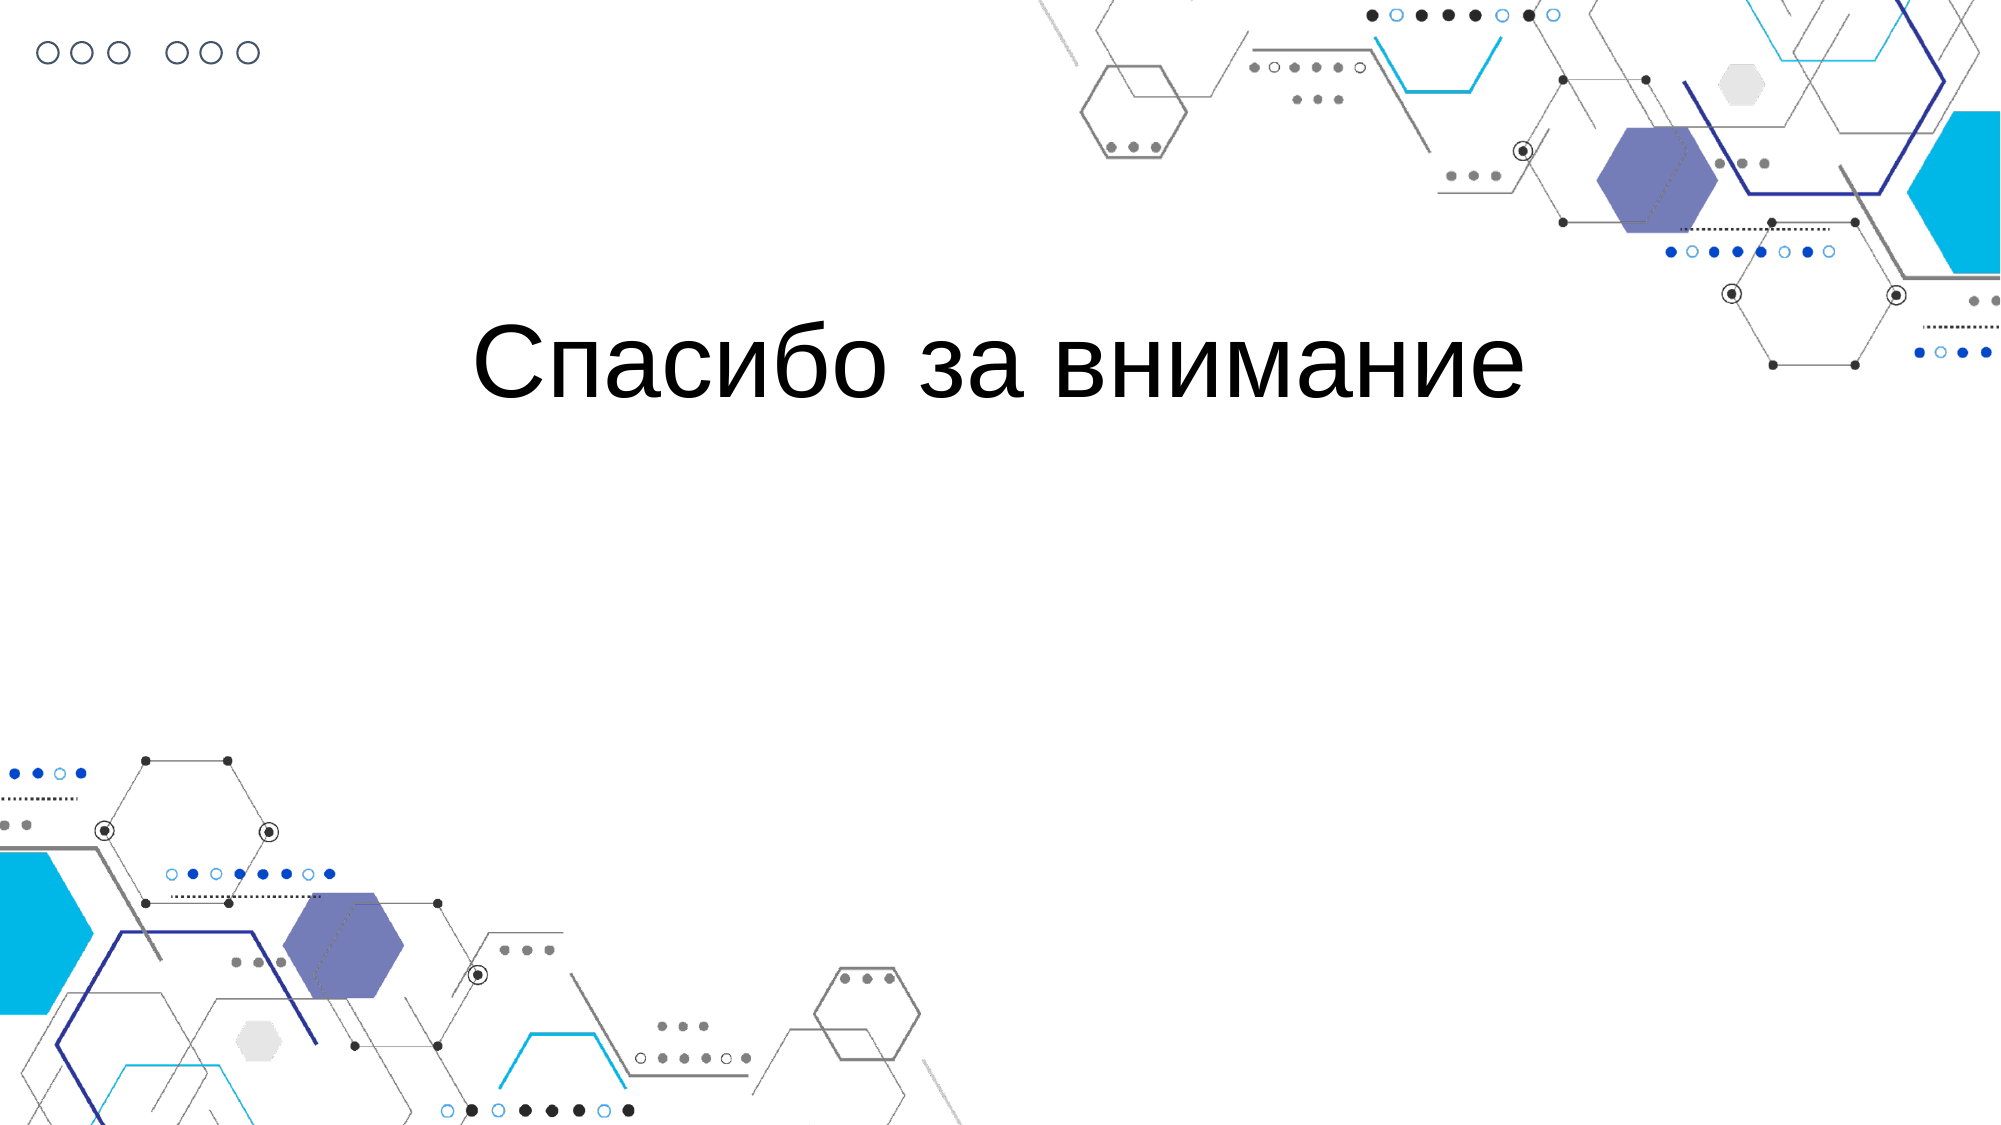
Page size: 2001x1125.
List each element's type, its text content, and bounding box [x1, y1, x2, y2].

picture [938, 0, 2001, 407]
picture [0, 718, 1064, 1125]
text_box Спасибо за внимание [0, 278, 2000, 434]
